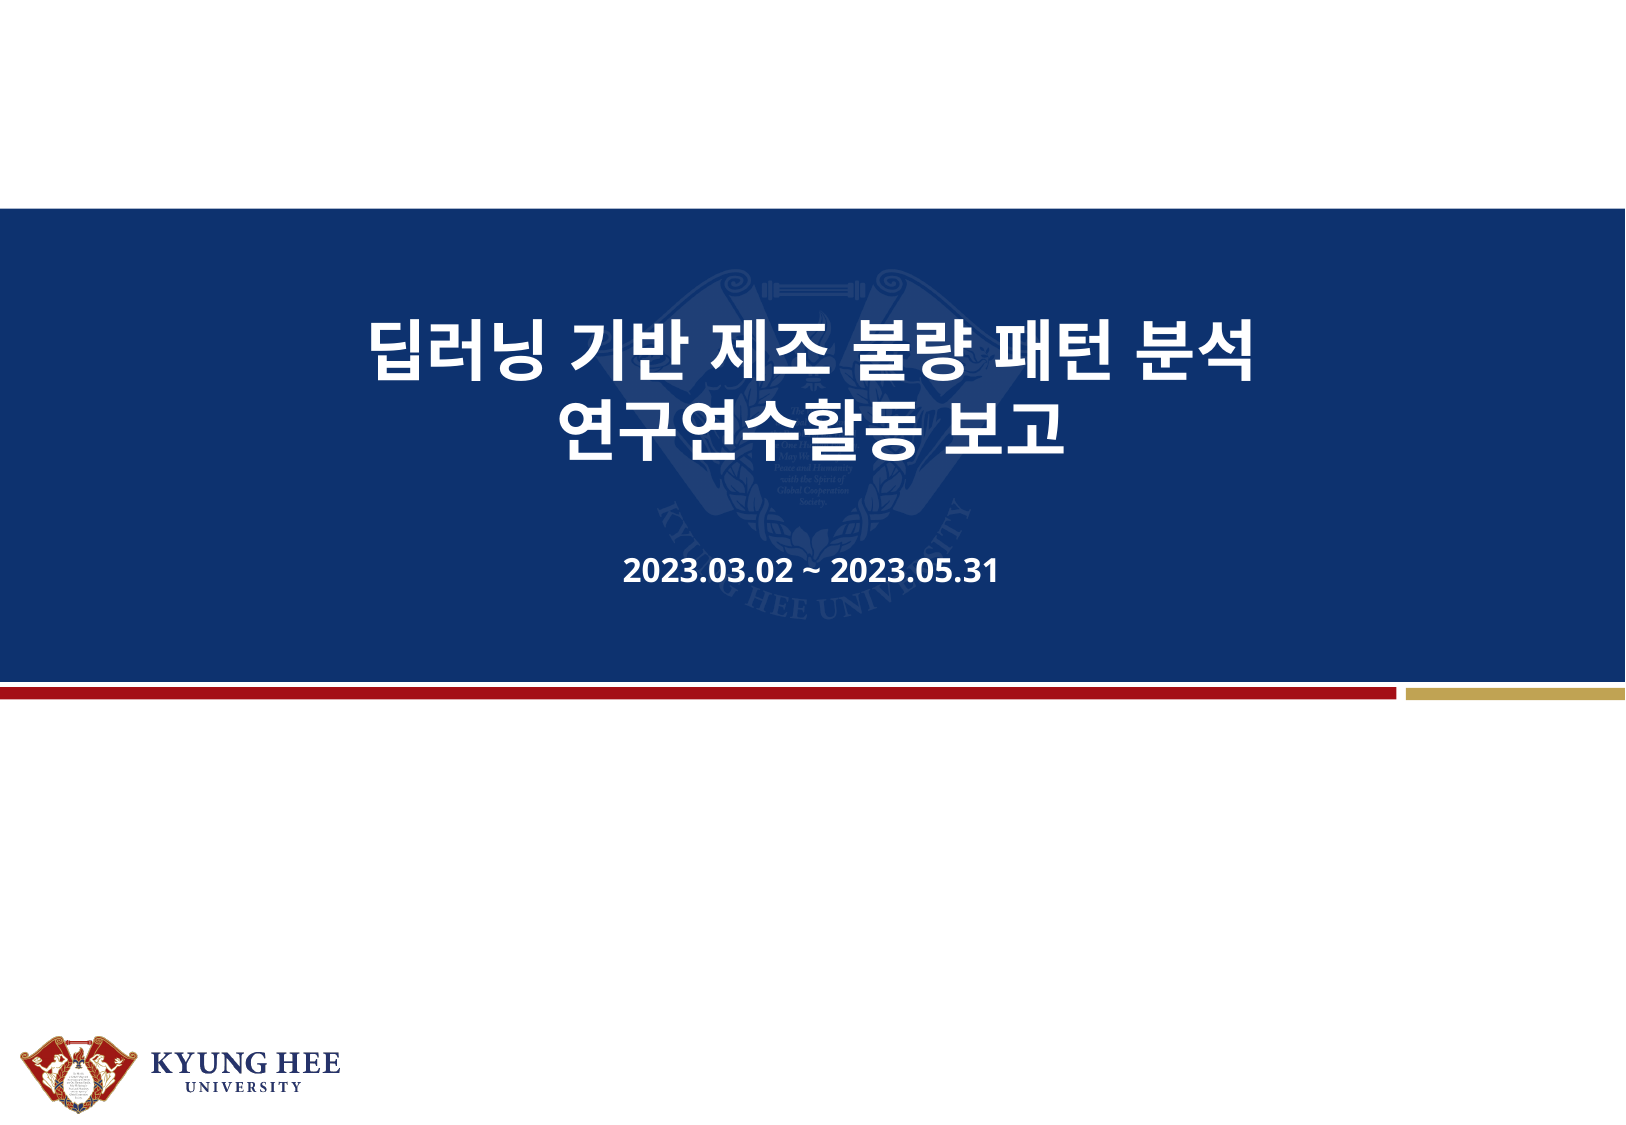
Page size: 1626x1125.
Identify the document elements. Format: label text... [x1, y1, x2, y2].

picture [20, 1036, 340, 1114]
text_box 딥러닝 기반 제조 불량 패턴 분석 연구연수활동 보고 2023.03.02 ~ 2023.05.31 [104, 301, 1520, 597]
